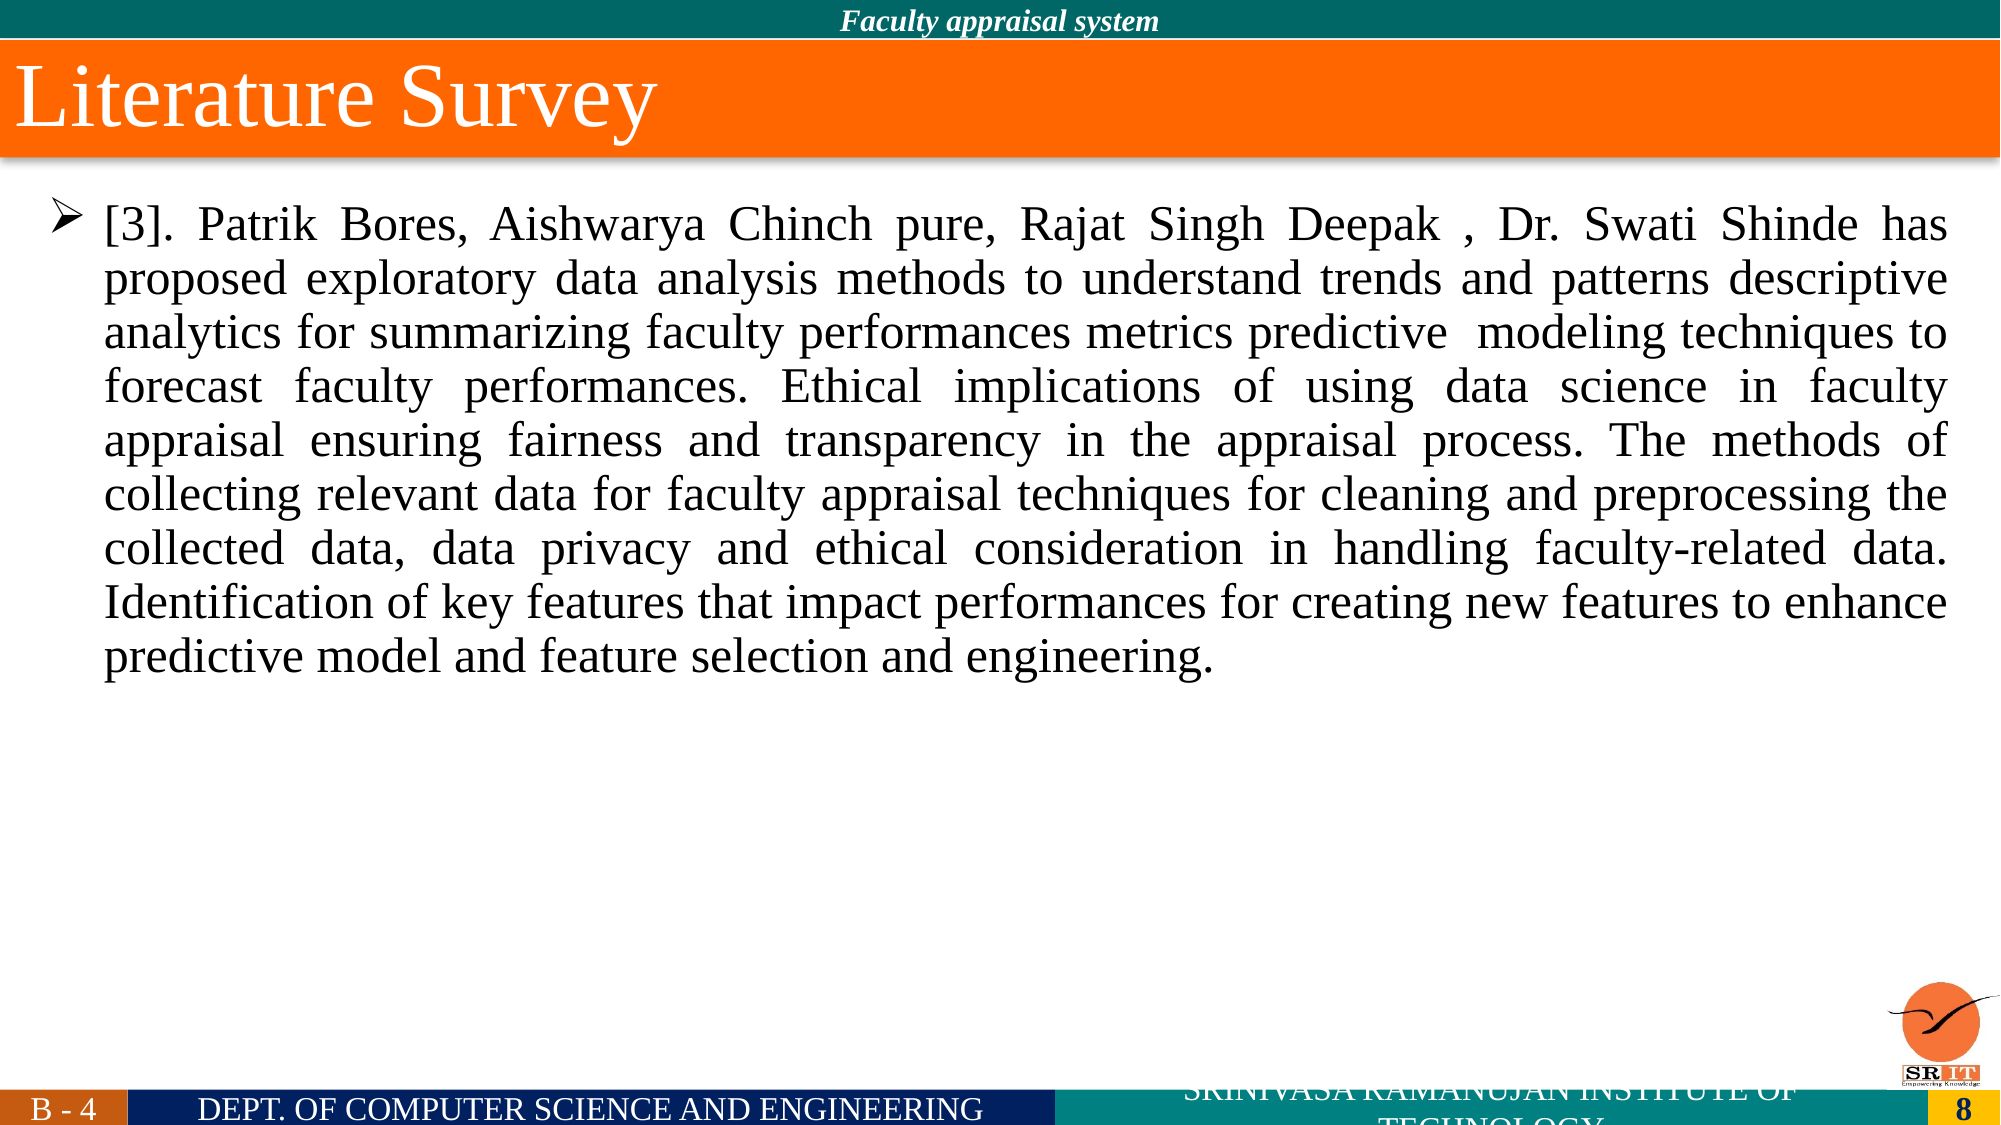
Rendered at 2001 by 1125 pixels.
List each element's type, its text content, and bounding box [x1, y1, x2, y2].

list [3]. Patrik Bores, Aishwarya Chinch pure, Rajat Singh Deepak , Dr. Swati Shinde has proposed exploratory data analysis methods to understand trends and patterns descriptive analytics for summarizing faculty performances metrics predictive modeling techniques to forecast faculty performances. Ethical implications of using data science in faculty appraisal ensuring fairness and transparency in the appraisal process. The methods of collecting relevant data for faculty appraisal techniques for cleaning and preprocessing the collected data, data privacy and ethical consideration in handling faculty-related data. Identification of key features that impact performances for creating new features to enhance predictive model and feature selection and engineering. [32, 190, 1965, 1058]
title Literature Survey [0, 40, 2000, 158]
picture [1887, 977, 2000, 1090]
